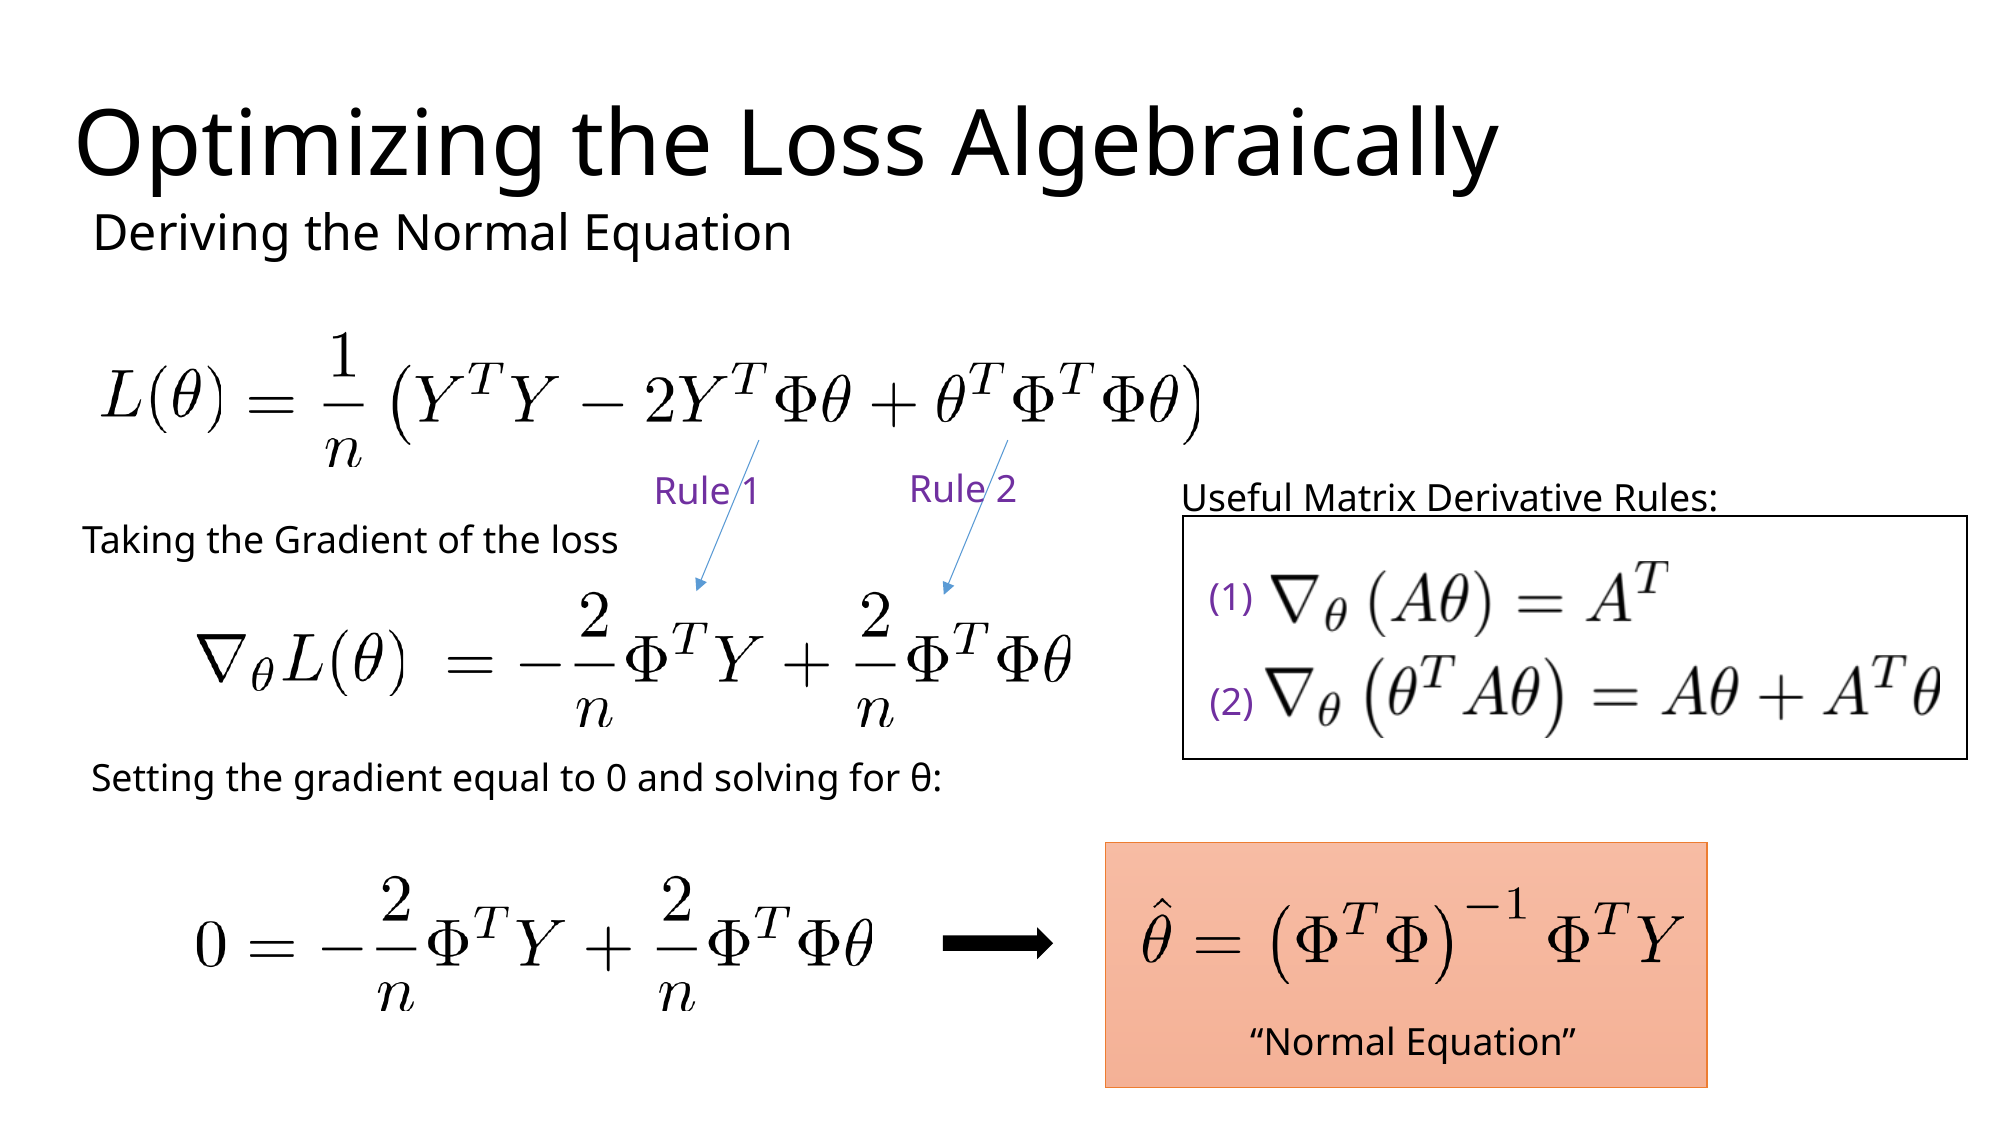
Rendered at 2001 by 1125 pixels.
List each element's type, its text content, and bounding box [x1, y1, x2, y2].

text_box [1166, 466, 1968, 760]
title Optimizing the Loss Algebraically [58, 37, 1831, 255]
text_box Setting the gradient equal to 0 and solving for θ: [76, 746, 959, 807]
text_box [893, 440, 1034, 595]
text_box [942, 927, 1054, 960]
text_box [637, 440, 779, 592]
picture [1142, 887, 1684, 984]
text_box Deriving the Normal Equation [77, 193, 809, 269]
picture [248, 331, 1199, 467]
picture [196, 629, 404, 696]
picture [447, 591, 1071, 727]
picture [196, 875, 872, 1011]
text_box Taking the Gradient of the loss [67, 508, 635, 569]
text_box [1105, 842, 1708, 1088]
picture [100, 365, 221, 433]
